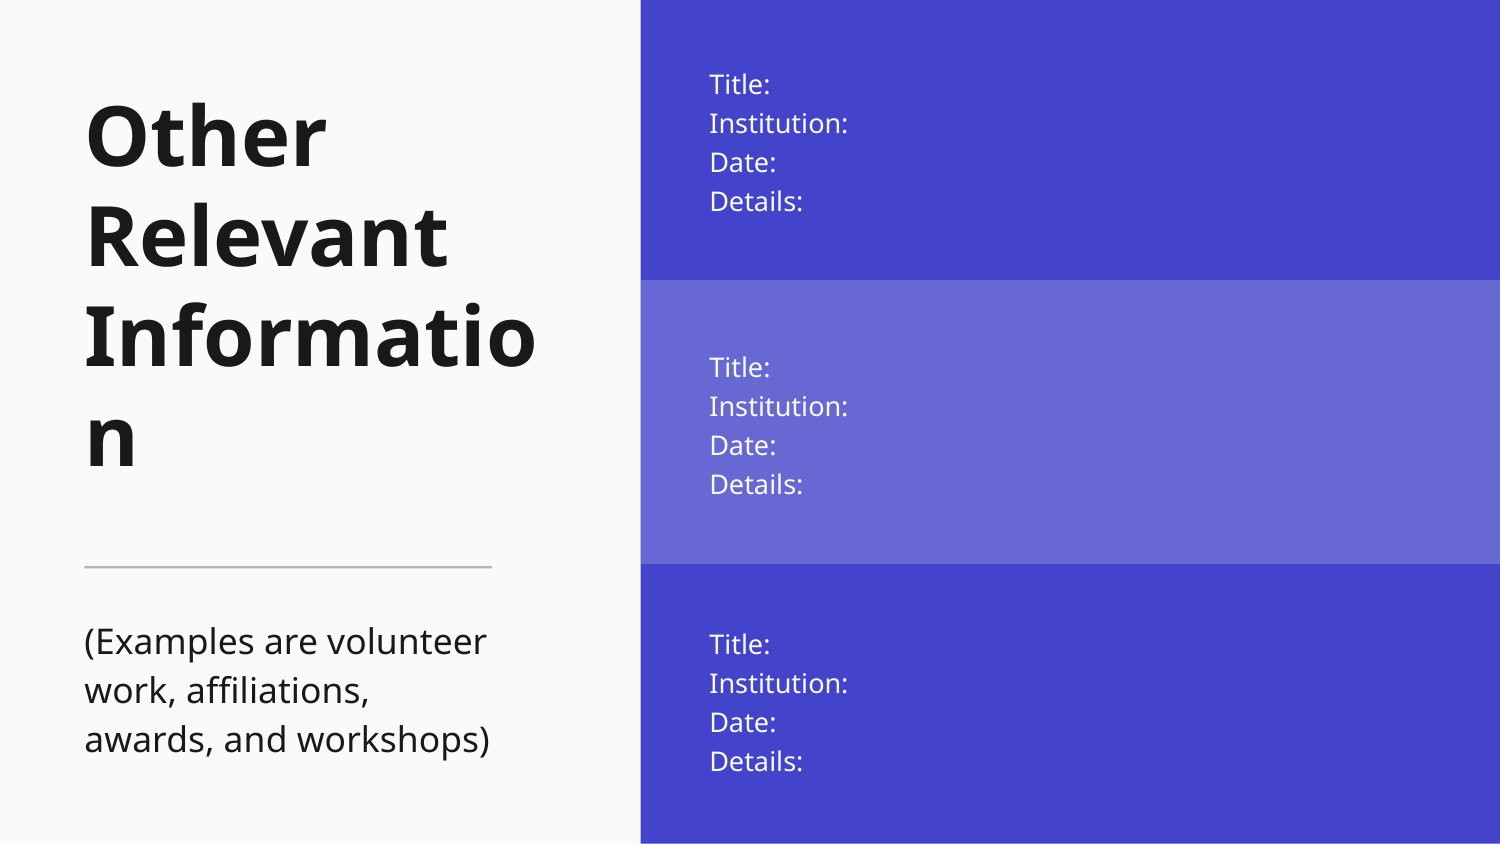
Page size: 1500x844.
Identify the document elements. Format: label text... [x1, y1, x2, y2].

text_box Title: Institution: Date: Details: [709, 343, 1416, 500]
text_box [640, 564, 1500, 844]
text_box [640, 0, 1500, 279]
text_box [640, 279, 1500, 564]
text_box Title: Institution: Date: Details: [709, 621, 1416, 777]
text_box Other Relevant Information [84, 83, 563, 484]
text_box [84, 567, 493, 756]
text_box Title: Institution: Date: Details: [709, 60, 1416, 217]
